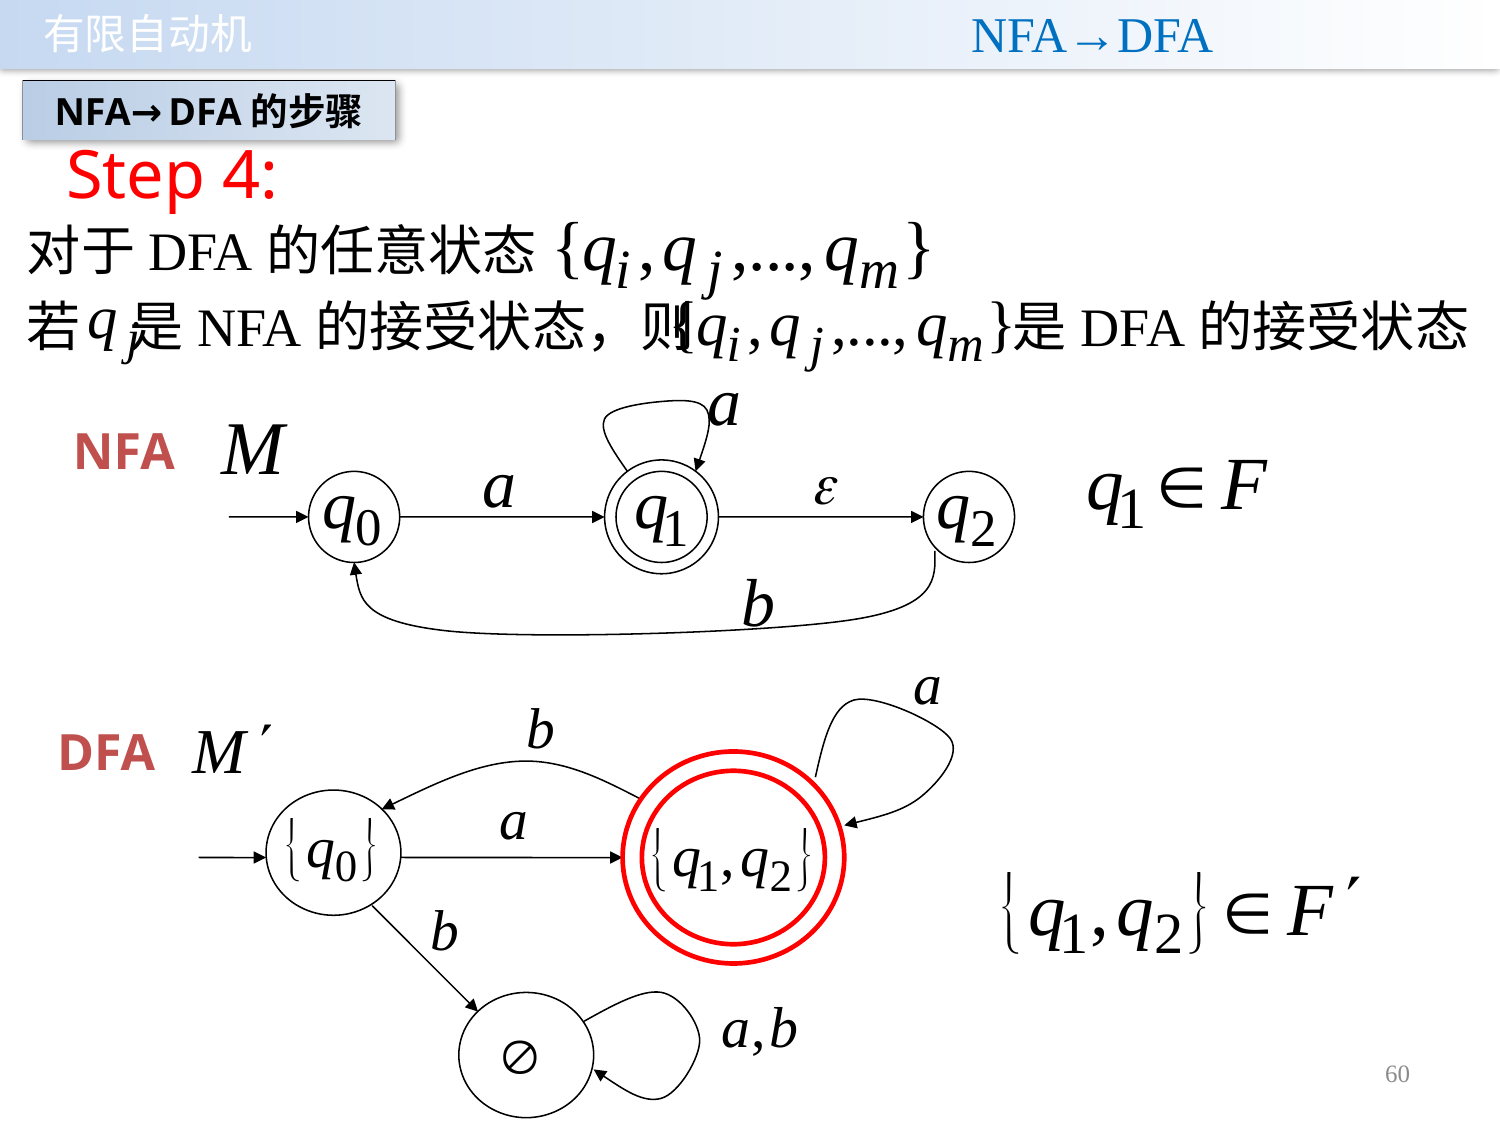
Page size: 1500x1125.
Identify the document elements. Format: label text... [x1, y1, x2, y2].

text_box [55, 389, 1015, 641]
slide_number 60 [1074, 1042, 1425, 1103]
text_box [1000, 872, 1360, 959]
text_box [53, 674, 962, 1118]
text_box NFA→DFA的步骤 [22, 80, 396, 140]
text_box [84, 288, 145, 368]
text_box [1082, 446, 1278, 533]
text_box Step 4: [51, 150, 295, 220]
title NFA→DFA [702, 0, 1483, 67]
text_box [555, 213, 934, 304]
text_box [671, 293, 1015, 376]
text_box 对于DFA的任意状态 若 是NFA的接受状态，则 是DFA的接受状态 [11, 209, 1500, 463]
